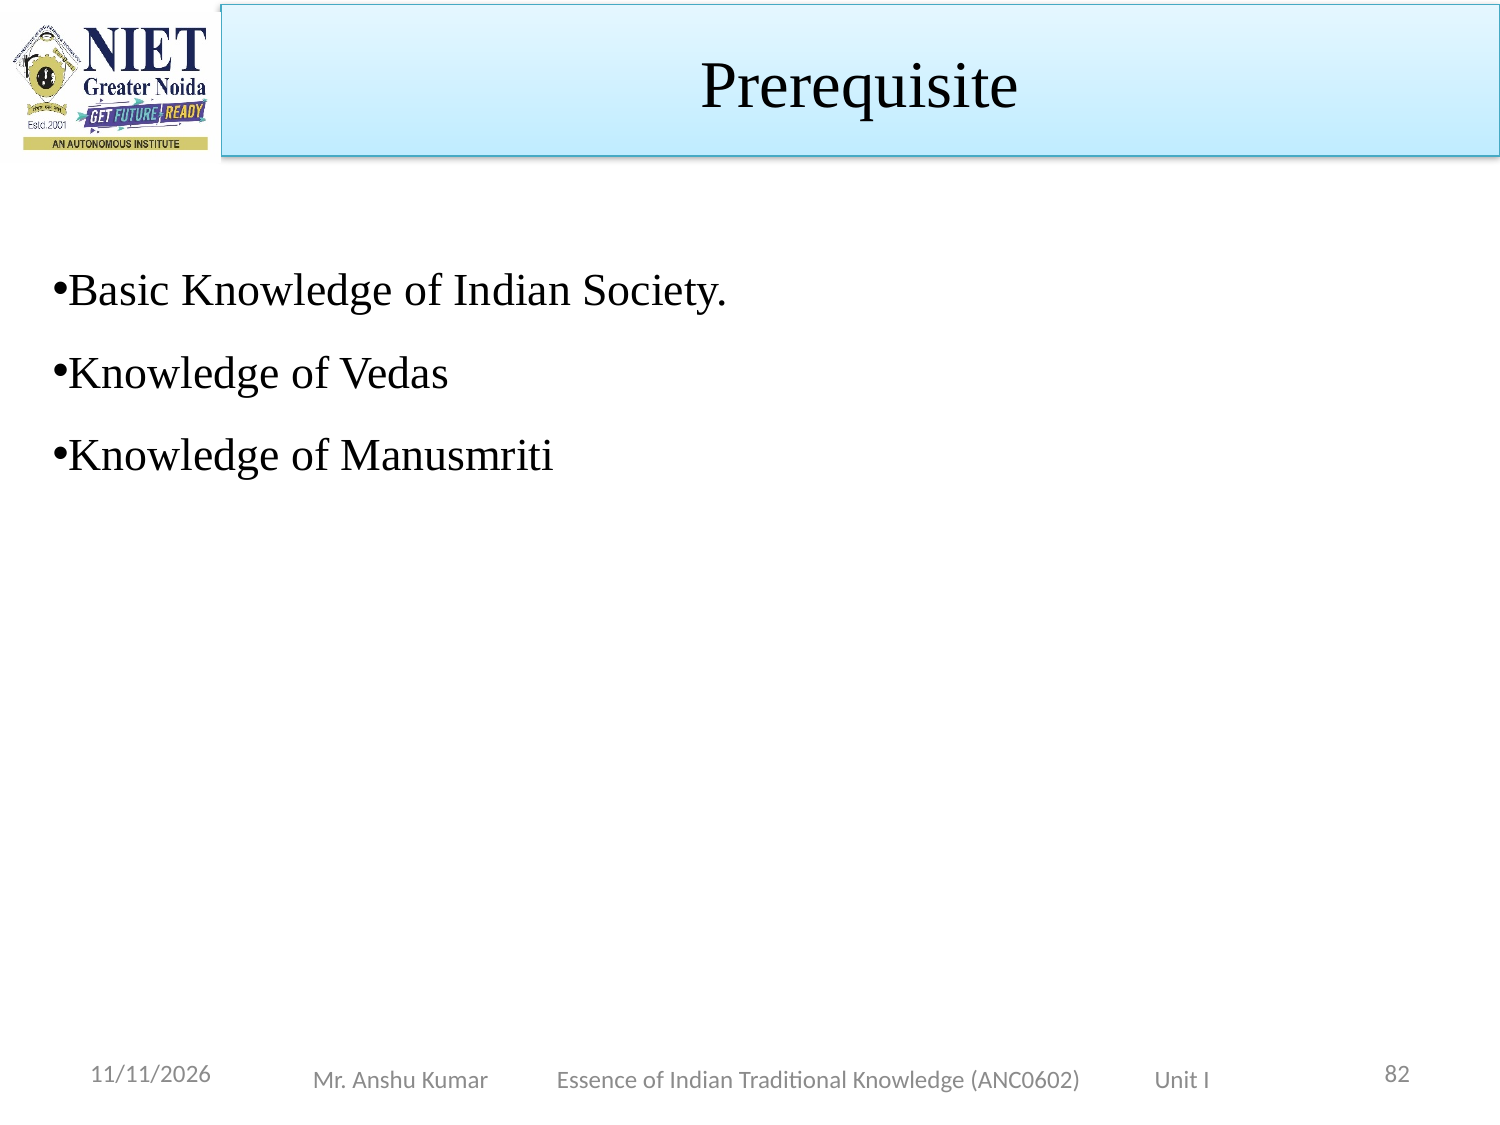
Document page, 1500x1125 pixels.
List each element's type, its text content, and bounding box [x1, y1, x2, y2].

footer Mr. Anshu Kumar Essence of Indian Traditional Knowledge (ANC0602) Unit I [237, 1042, 1288, 1115]
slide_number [75, 1042, 237, 1103]
text_box Prerequisite [220, 4, 1500, 157]
list Different theories of society formation in Ancient India Basic Knowledge of Indian Society. Knowledge of Vedas Knowledge of Manusmriti [37, 169, 1463, 1043]
picture [0, 11, 222, 163]
slide_number 82 [1074, 1042, 1425, 1103]
